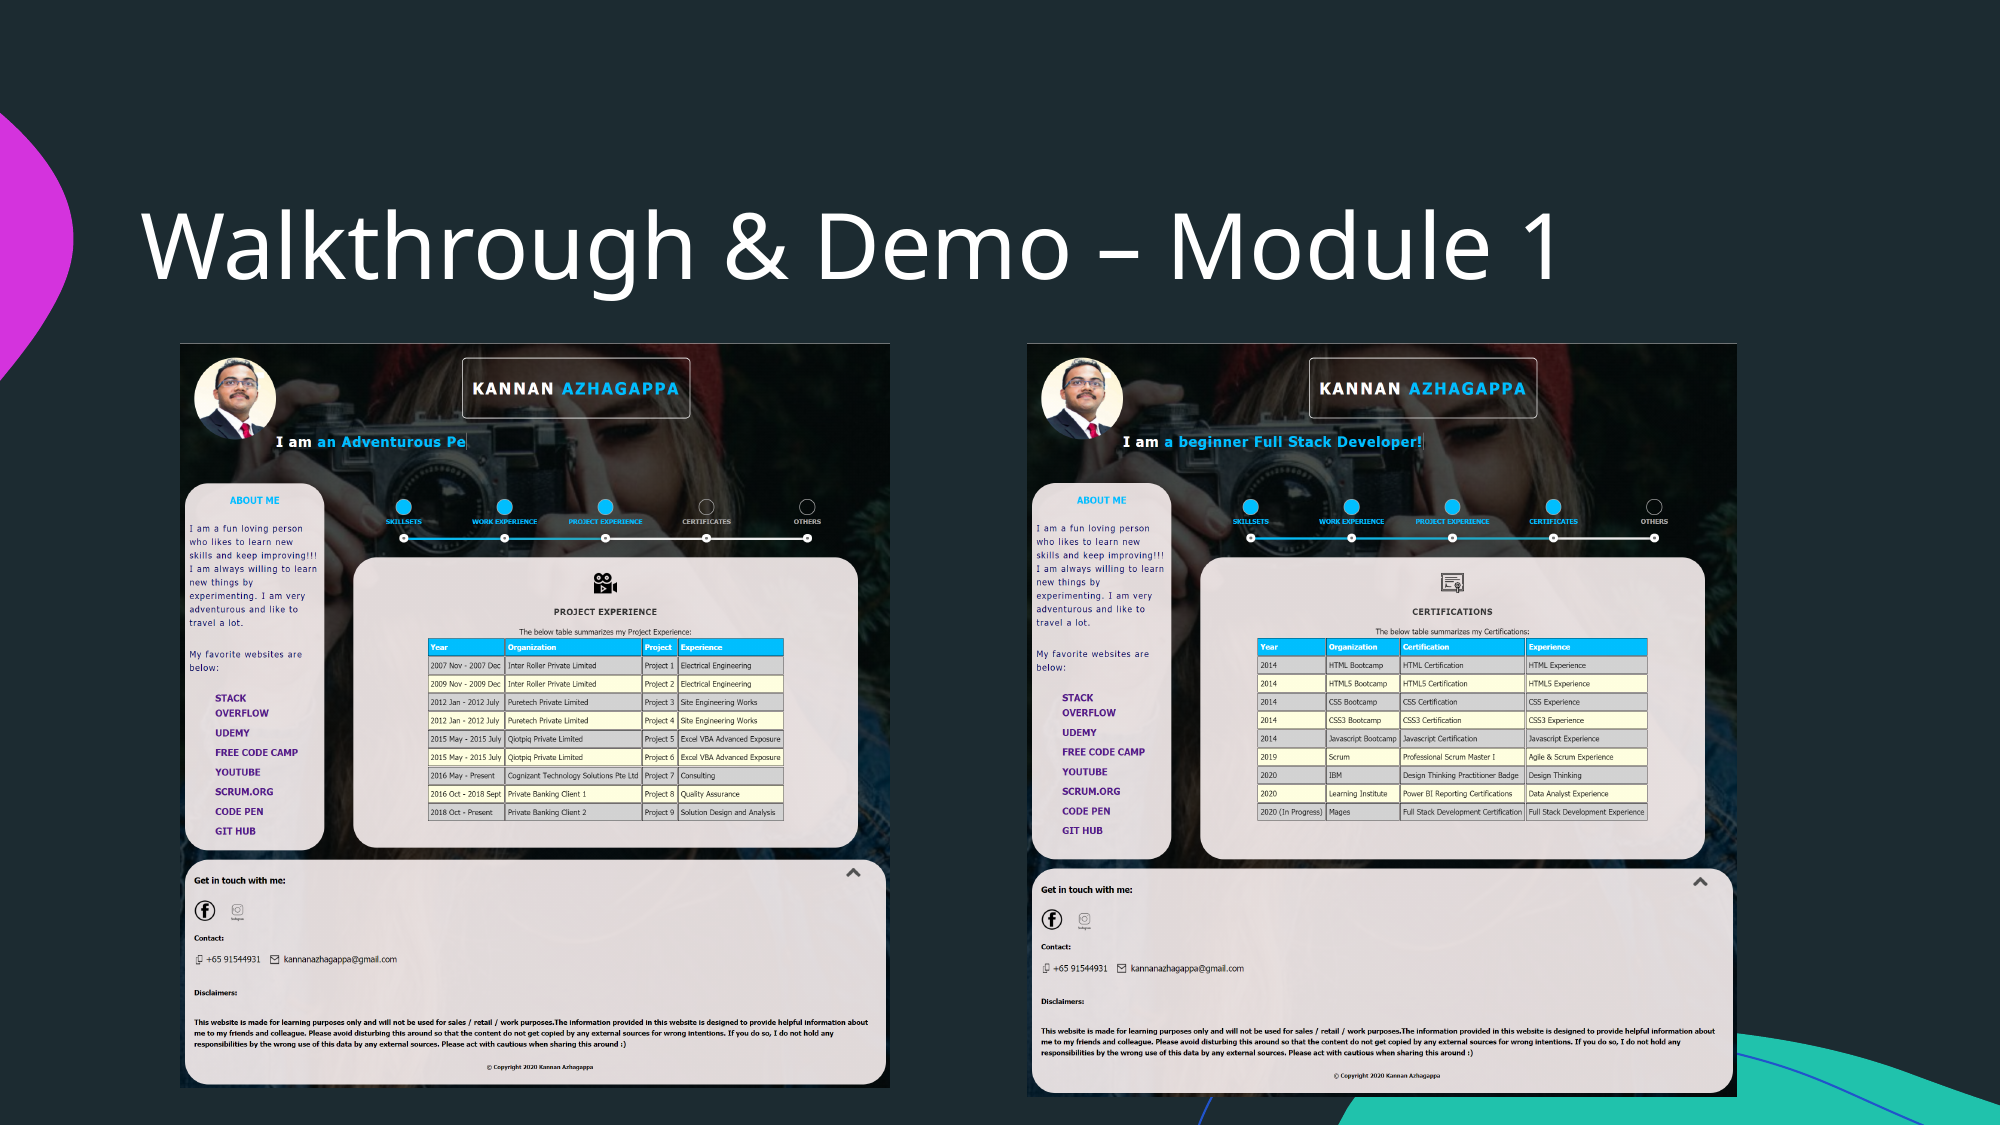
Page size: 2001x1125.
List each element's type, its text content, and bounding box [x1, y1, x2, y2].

picture [1027, 343, 1737, 1097]
picture [180, 343, 890, 1088]
title Walkthrough & Demo – Module 1 [125, 125, 1875, 375]
